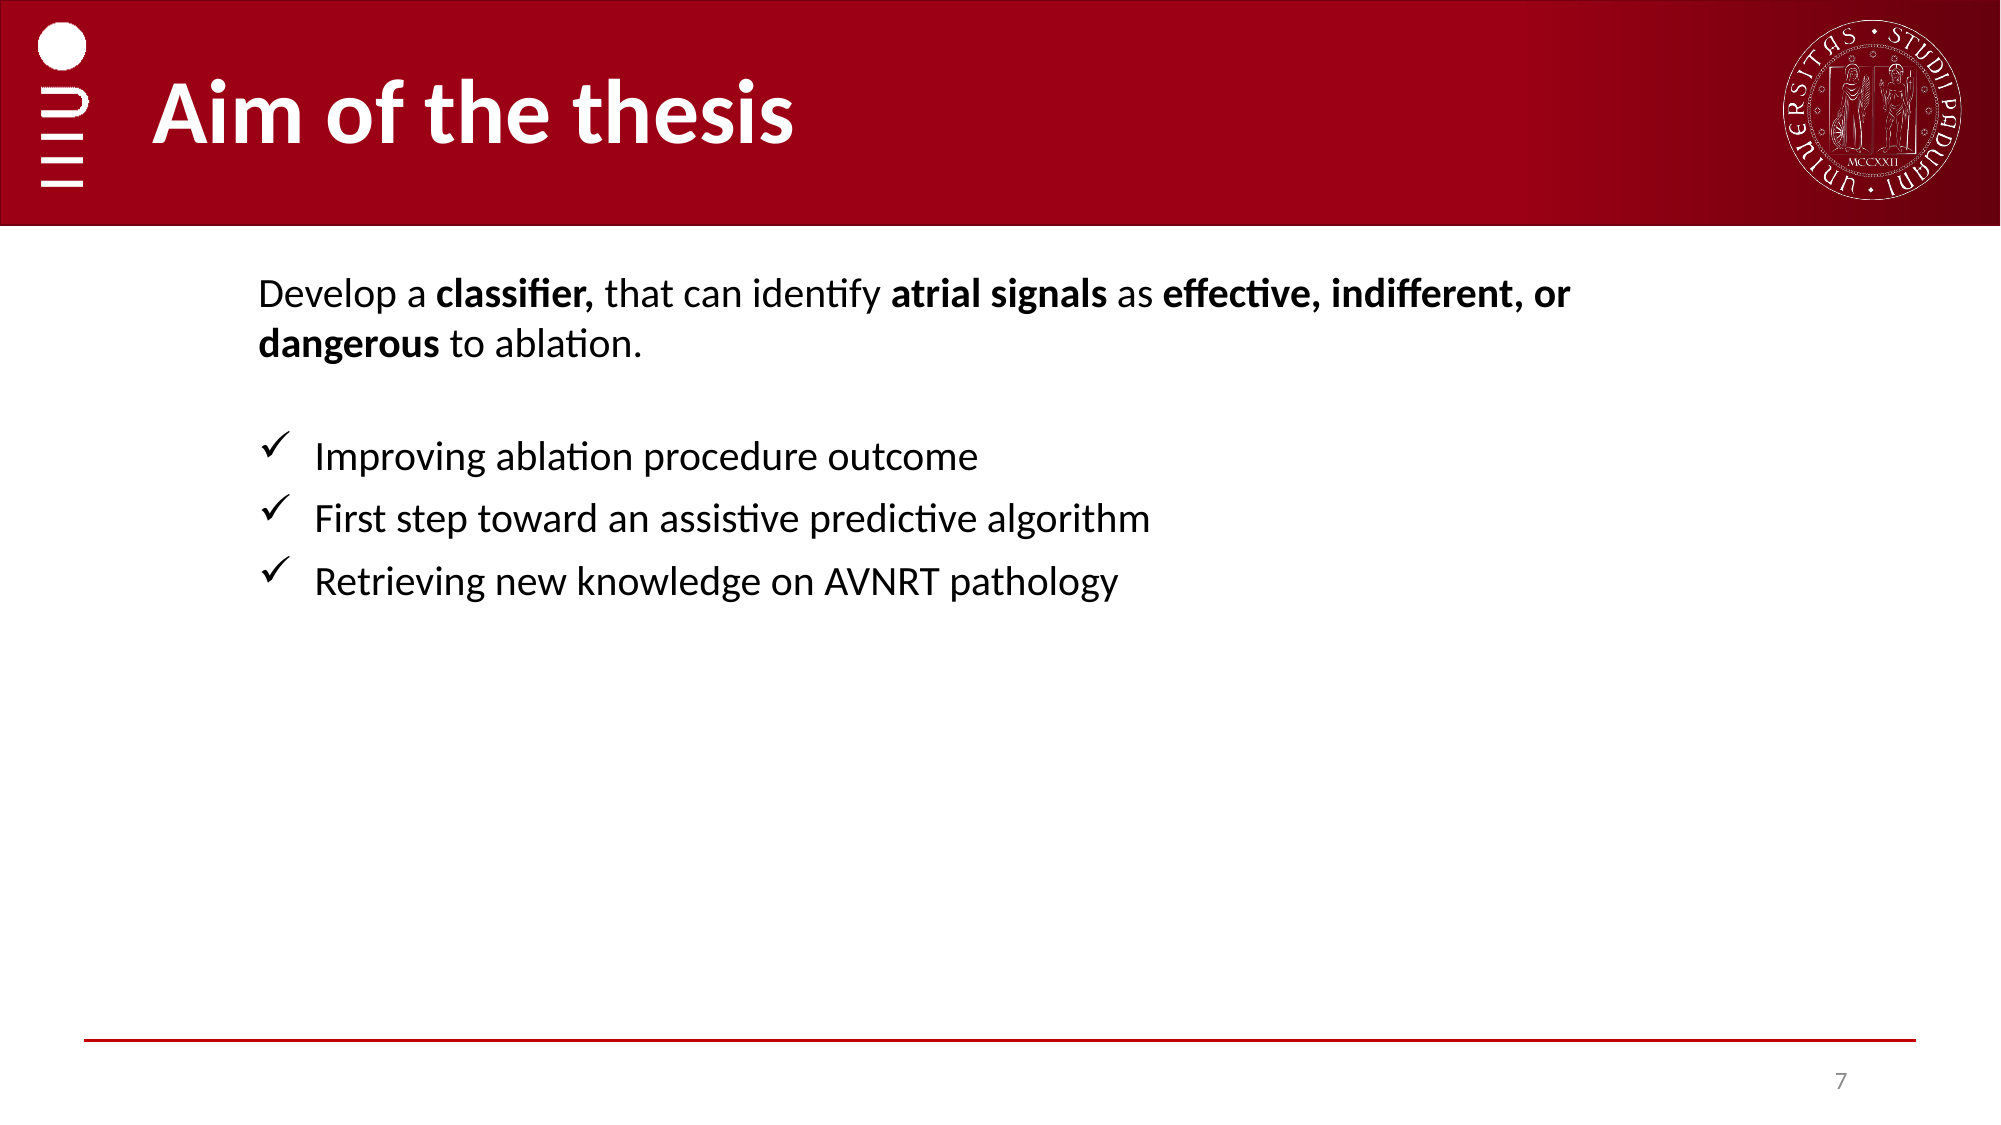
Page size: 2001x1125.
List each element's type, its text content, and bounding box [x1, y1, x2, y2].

title Aim of the thesis [137, 34, 1610, 194]
text_box Develop a classifier, that can identify atrial signals as effective, indifferent, or dangerous to ablation. Improving ablation procedure outcome First step toward an assistive predictive algorithm Retrieving new knowledge on AVNRT pathology [243, 258, 1757, 612]
slide_number 7 [1412, 1049, 1863, 1110]
picture [1783, 20, 1963, 200]
